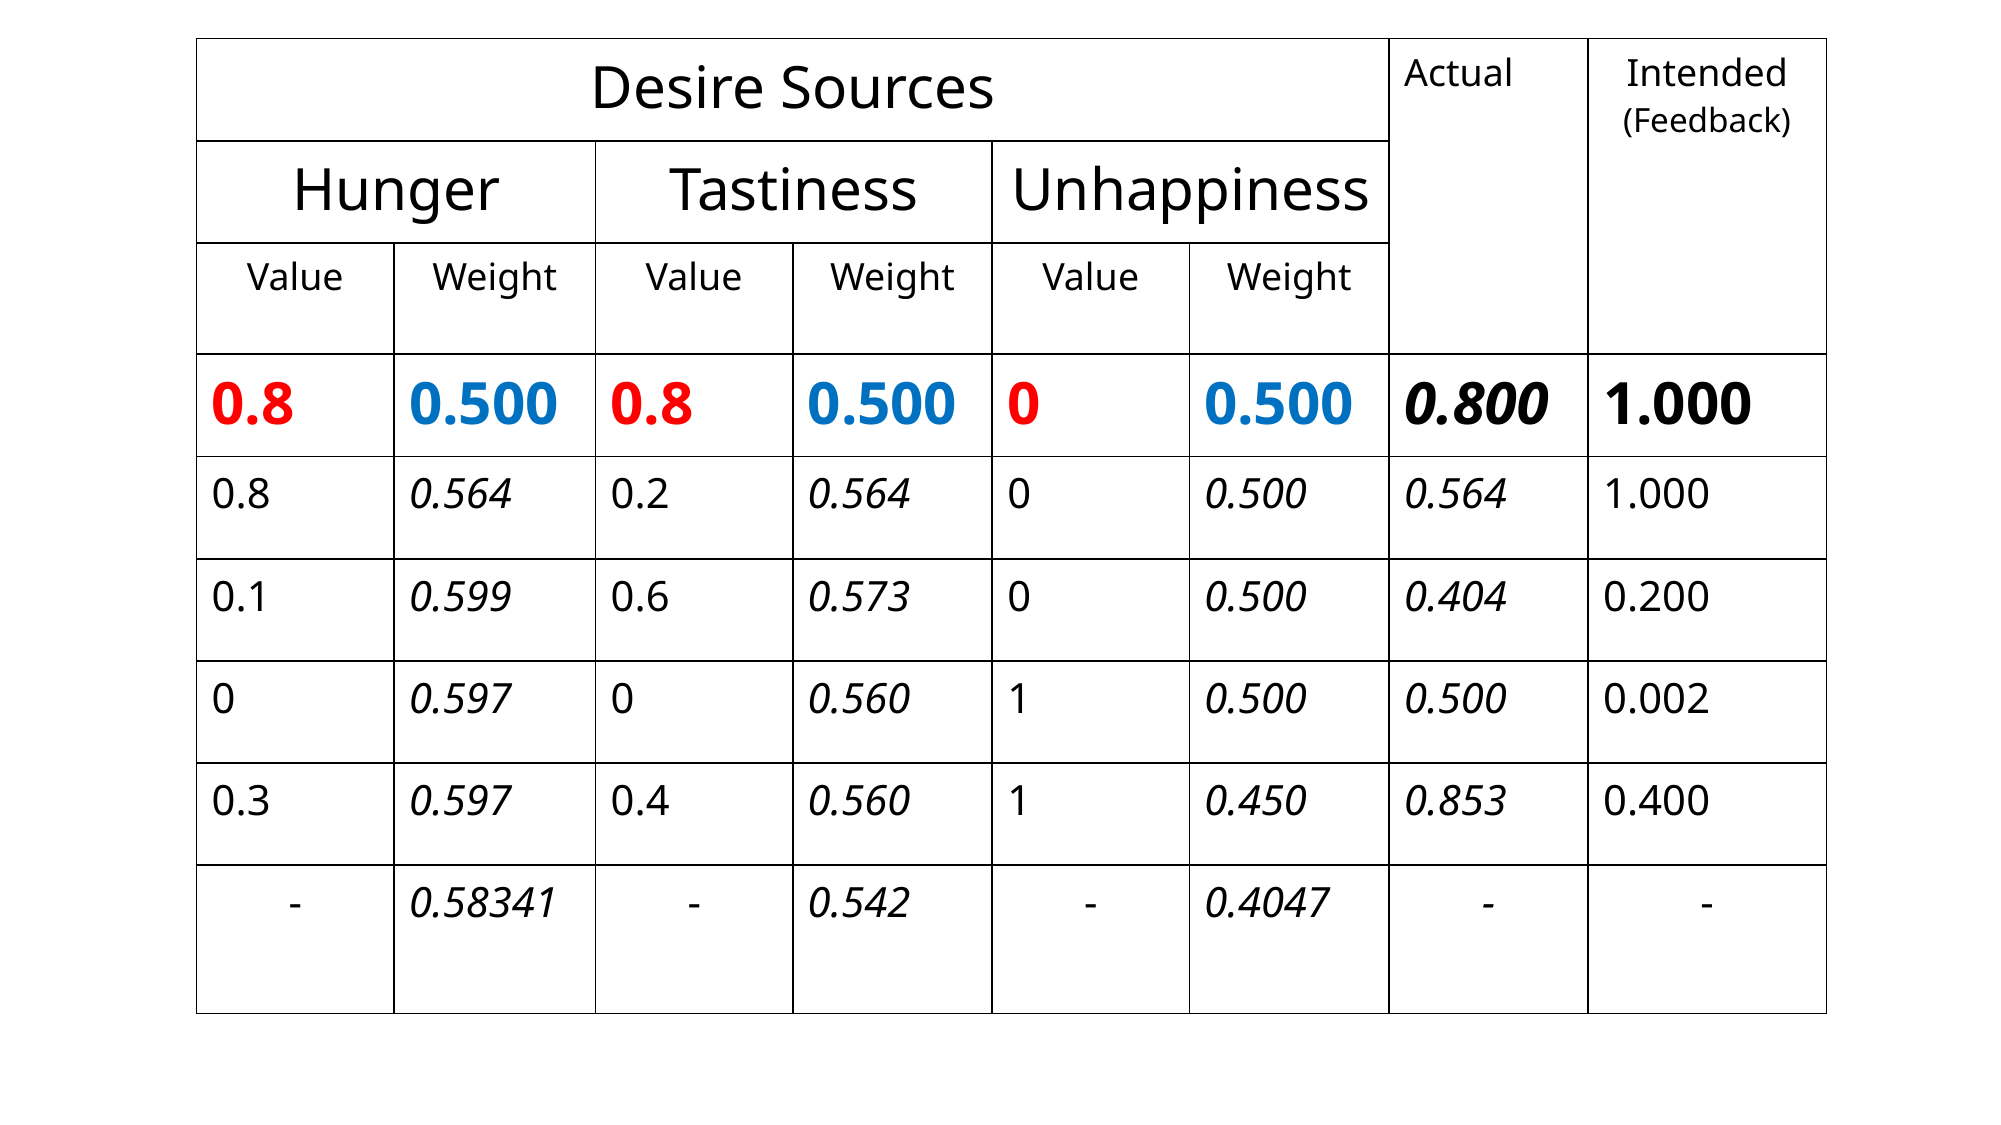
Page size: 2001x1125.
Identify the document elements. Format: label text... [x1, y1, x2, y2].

table_cell 0.500 [1190, 355, 1388, 456]
table_cell 0.8 [197, 355, 393, 456]
table_cell - [1589, 866, 1826, 1013]
table_cell Unhappiness [993, 142, 1388, 242]
table_cell 0.560 [794, 662, 991, 762]
table_cell 0.597 [395, 764, 595, 864]
table_header Desire Sources [197, 39, 1388, 140]
table_cell 0.1 [197, 560, 393, 660]
table_cell - [993, 866, 1189, 1013]
table_cell 0.4 [596, 764, 792, 864]
table_cell 0.58341 [395, 866, 595, 1013]
table_cell 0 [993, 355, 1189, 456]
table_cell 0.4047 [1190, 866, 1388, 1013]
table_cell 0 [197, 662, 393, 762]
table_cell 1 [993, 764, 1189, 864]
table_cell 0.500 [1390, 662, 1587, 762]
table_cell 0.200 [1589, 560, 1826, 660]
table_header Actual [1390, 39, 1587, 353]
table_cell Weight [395, 244, 595, 353]
table_cell 0.599 [395, 560, 595, 660]
table_cell 0.404 [1390, 560, 1587, 660]
table_cell 0.500 [1190, 560, 1388, 660]
table_cell Value [596, 244, 792, 353]
table_cell 0.542 [794, 866, 991, 1013]
table_cell 0 [596, 662, 792, 762]
table_cell - [197, 866, 393, 1013]
table_cell 0.500 [395, 355, 595, 456]
table_cell Tastiness [596, 142, 991, 242]
table_cell 0.853 [1390, 764, 1587, 864]
table_cell 0.450 [1190, 764, 1388, 864]
table_cell 0.6 [596, 560, 792, 660]
table_cell 0.500 [1190, 662, 1388, 762]
table_header Intended (Feedback) [1589, 39, 1826, 353]
table_cell 1.000 [1589, 457, 1826, 558]
table_cell 0.8 [197, 457, 393, 558]
table_cell 0.564 [395, 457, 595, 558]
table_cell 0.800 [1390, 355, 1587, 456]
table_cell Weight [794, 244, 991, 353]
table_cell 0.560 [794, 764, 991, 864]
table_cell 0.400 [1589, 764, 1826, 864]
table_cell 0.564 [794, 457, 991, 558]
table_cell Hunger [197, 142, 595, 242]
table_cell 0.002 [1589, 662, 1826, 762]
table_cell 0.500 [794, 355, 991, 456]
table_cell 1.000 [1589, 355, 1826, 456]
table_cell - [1390, 866, 1587, 1013]
table_cell - [596, 866, 792, 1013]
table_cell 0.2 [596, 457, 792, 558]
table_cell Weight [1190, 244, 1388, 353]
table_cell 0.597 [395, 662, 595, 762]
table_cell 0 [993, 560, 1189, 660]
table_cell 0.500 [1190, 457, 1388, 558]
table_cell Value [993, 244, 1189, 353]
table_cell 0.3 [197, 764, 393, 864]
table_cell 0.564 [1390, 457, 1587, 558]
table_cell 0.8 [596, 355, 792, 456]
table_cell 0.573 [794, 560, 991, 660]
table_cell Value [197, 244, 393, 353]
table_cell 0 [993, 457, 1189, 558]
table_cell 1 [993, 662, 1189, 762]
